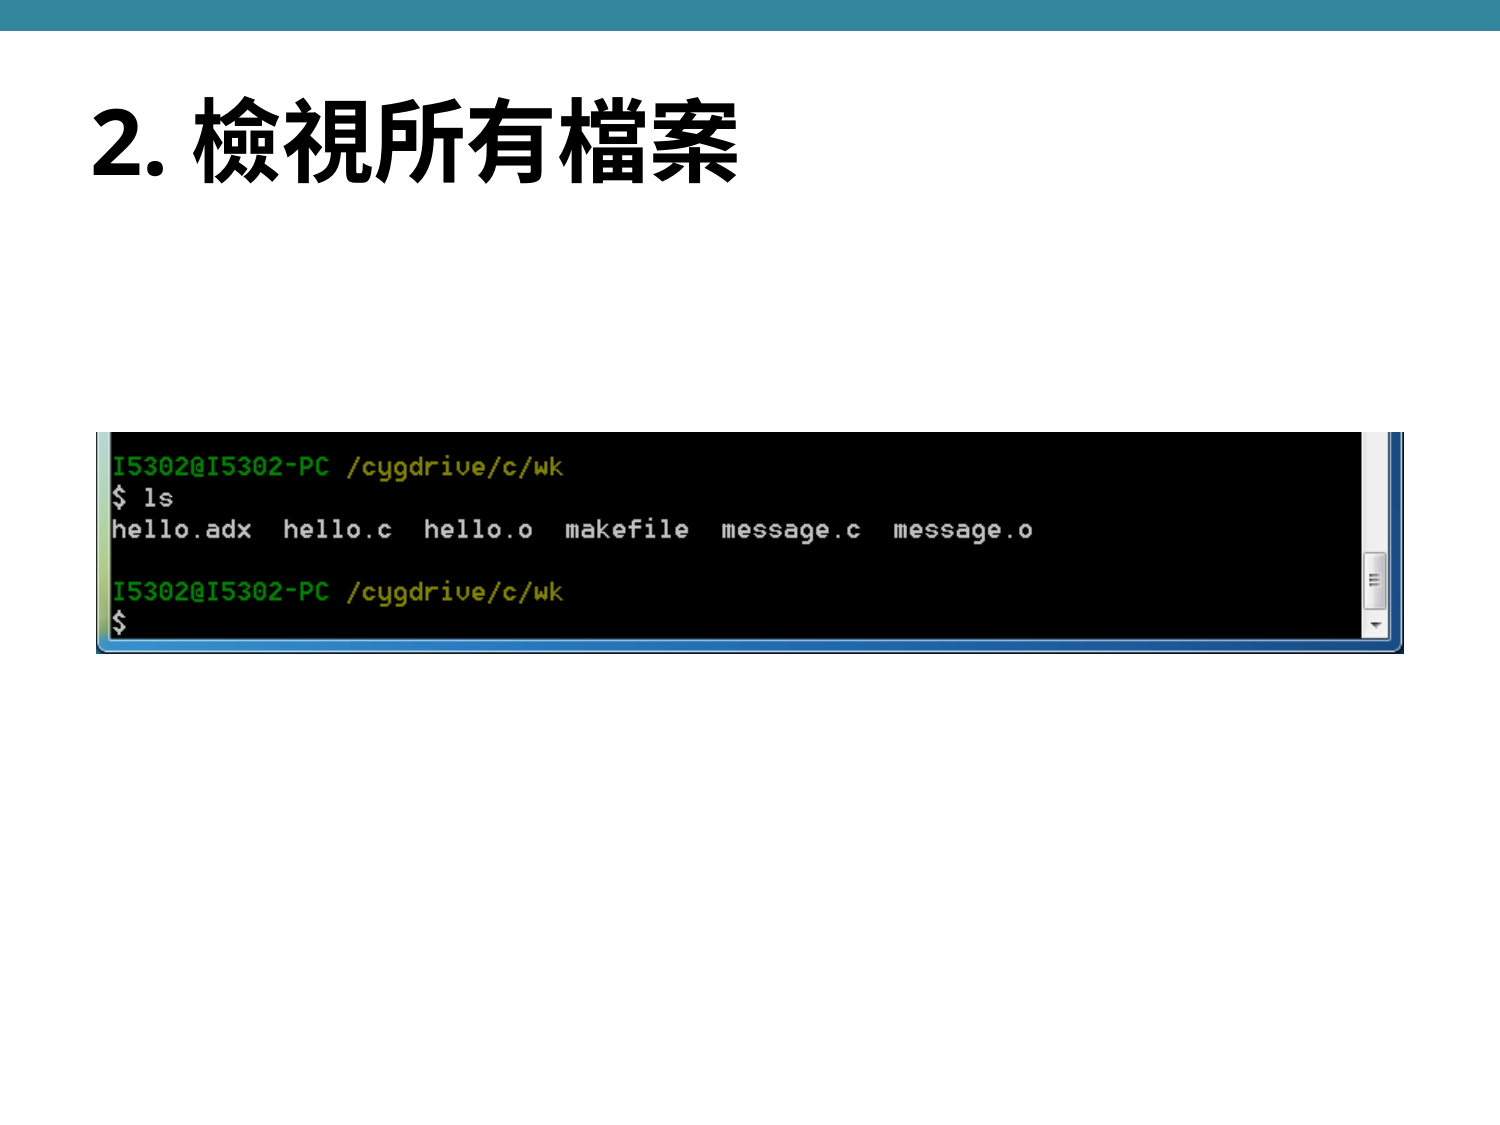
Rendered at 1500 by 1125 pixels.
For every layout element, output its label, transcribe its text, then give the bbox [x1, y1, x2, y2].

picture [95, 432, 1405, 654]
title 2.檢視所有檔案 [75, 45, 1425, 233]
